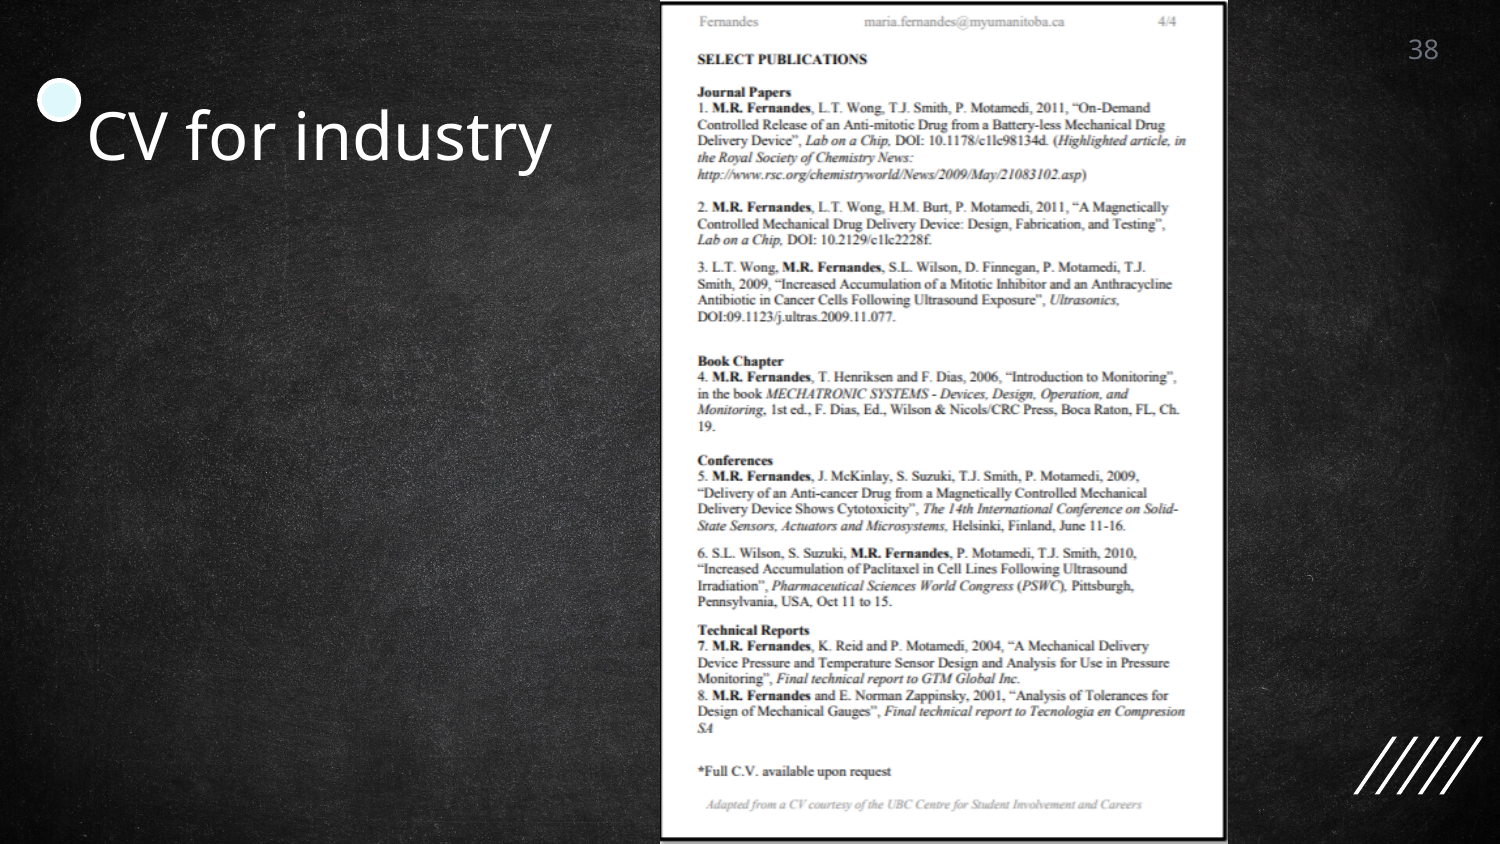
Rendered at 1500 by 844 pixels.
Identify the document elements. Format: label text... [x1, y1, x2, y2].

text_box CV for industry [71, 86, 627, 181]
slide_number 38 [1378, 32, 1469, 98]
picture [0, 0, 1500, 844]
